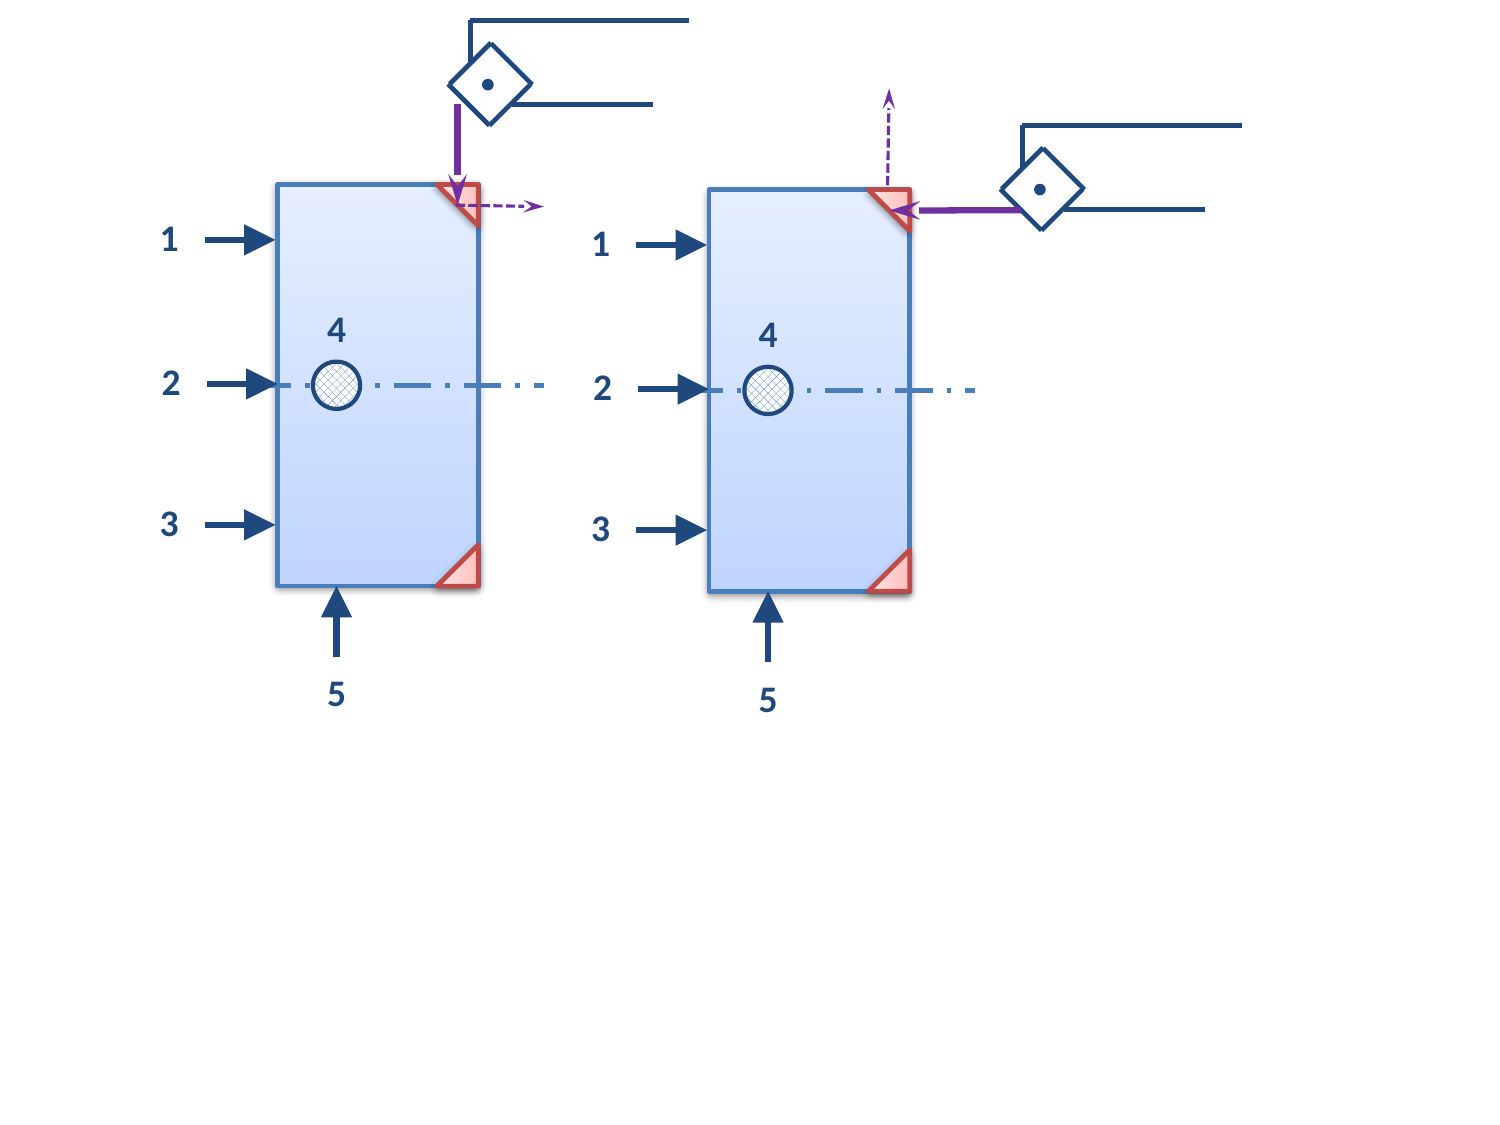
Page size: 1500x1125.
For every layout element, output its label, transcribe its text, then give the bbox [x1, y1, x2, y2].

text_box 4 [732, 303, 804, 363]
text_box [566, 355, 710, 417]
text_box [708, 399, 910, 592]
text_box [708, 189, 910, 389]
text_box [742, 364, 794, 389]
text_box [564, 496, 708, 558]
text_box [886, 88, 890, 211]
text_box [894, 188, 911, 208]
text_box 5 [732, 667, 804, 727]
text_box [867, 188, 881, 204]
text_box [743, 399, 793, 417]
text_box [999, 125, 1242, 231]
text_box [564, 211, 708, 273]
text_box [133, 20, 690, 723]
text_box [867, 549, 911, 593]
text_box [895, 218, 911, 232]
